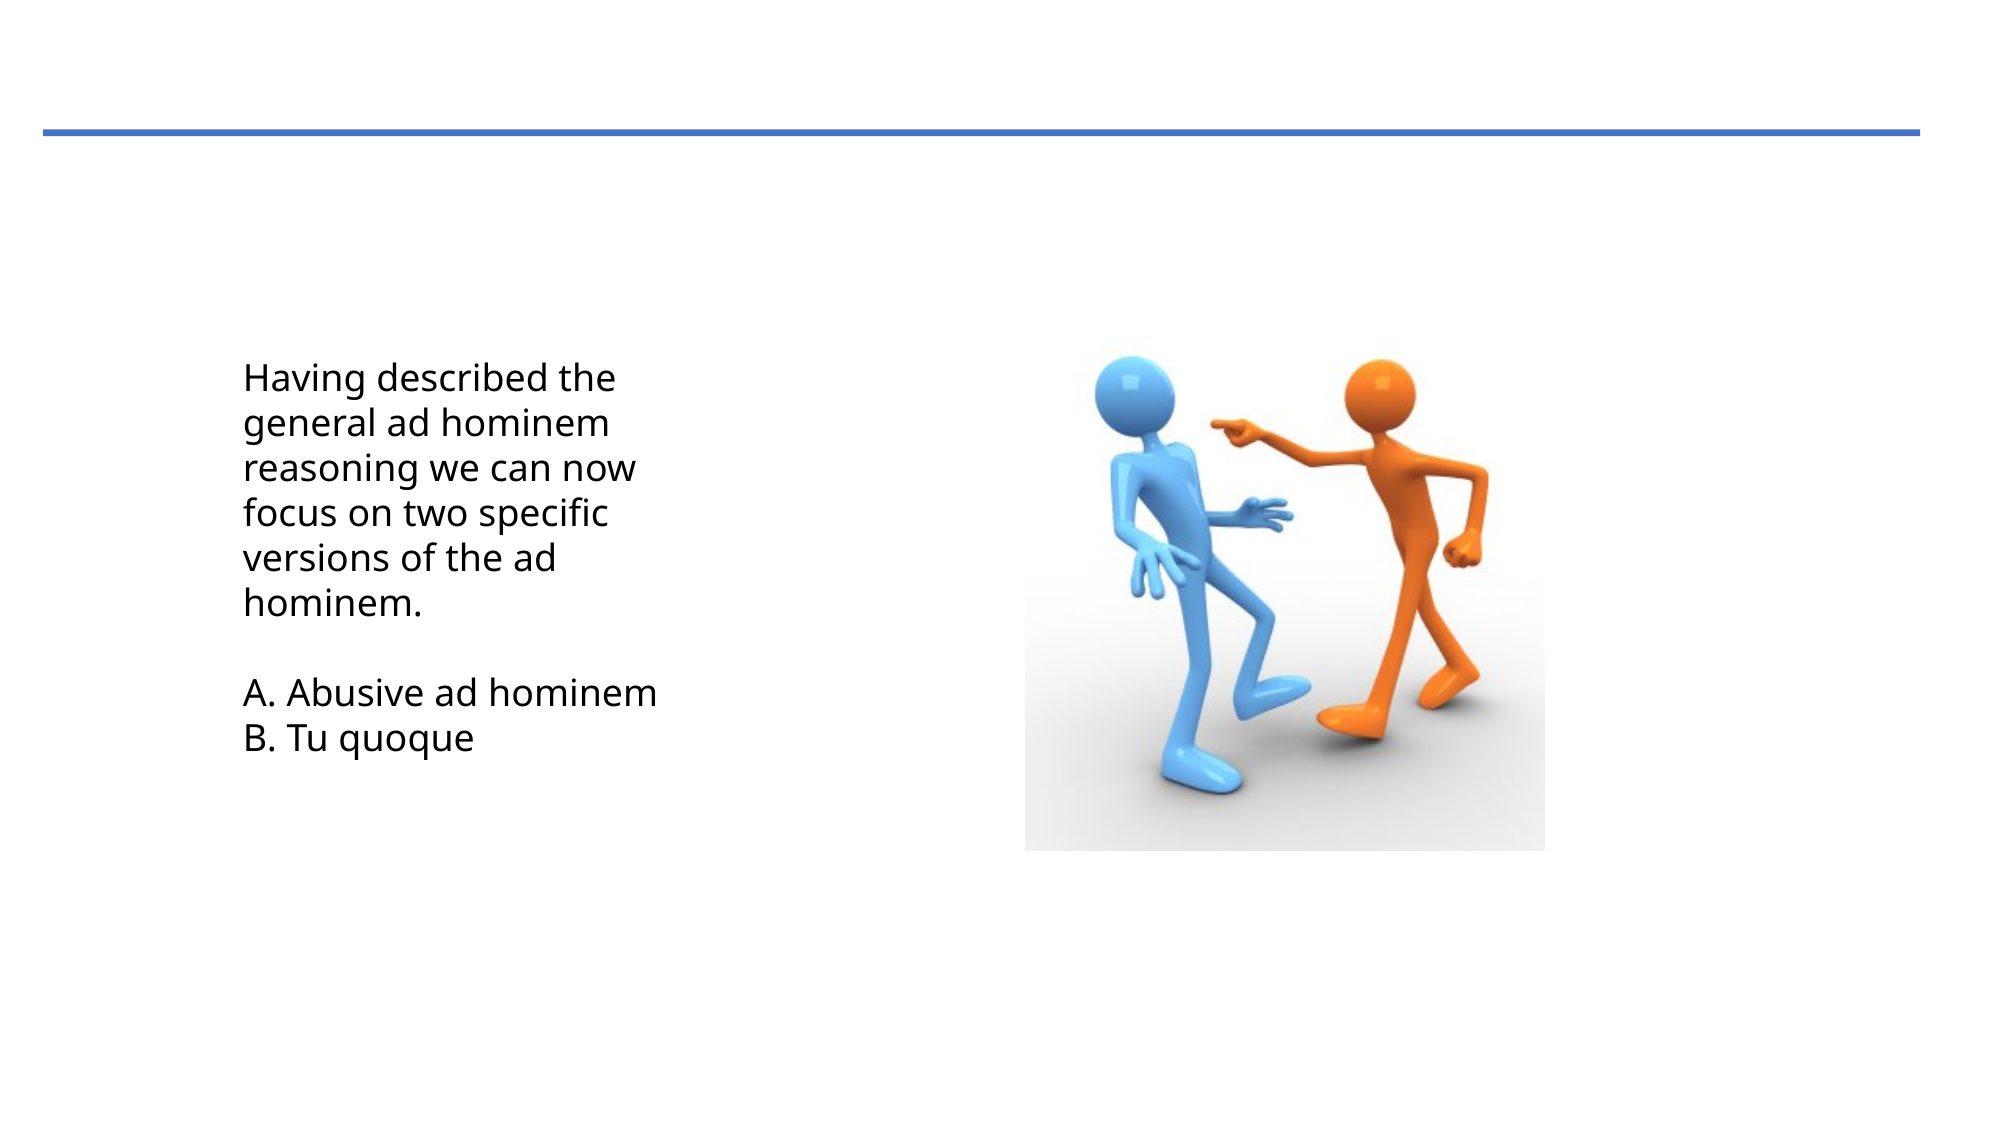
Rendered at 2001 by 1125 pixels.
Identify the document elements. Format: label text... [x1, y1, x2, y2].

text_box Having described the general ad hominem reasoning we can now focus on two specific versions of the ad hominem. A. Abusive ad hominem B. Tu quoque [228, 346, 739, 766]
text_box [42, 128, 1921, 137]
picture [1025, 286, 1545, 851]
